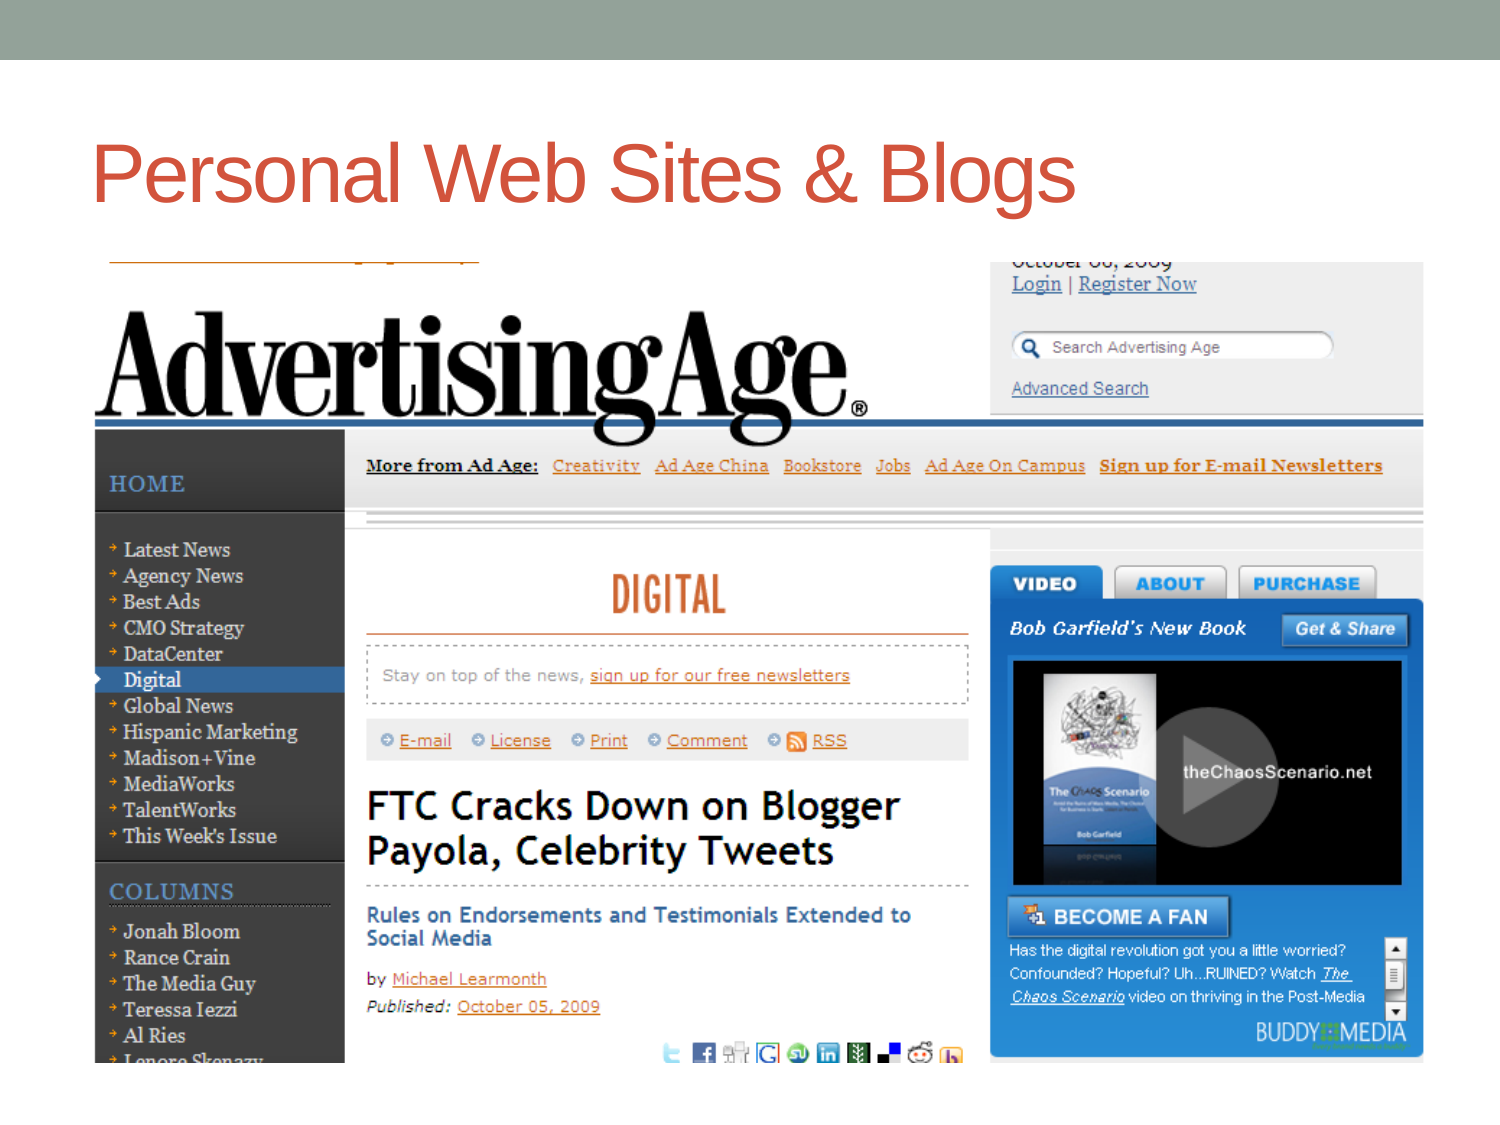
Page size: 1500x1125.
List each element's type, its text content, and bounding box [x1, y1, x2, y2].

title Personal Web Sites & Blogs [75, 87, 1425, 250]
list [74, 262, 1426, 1063]
